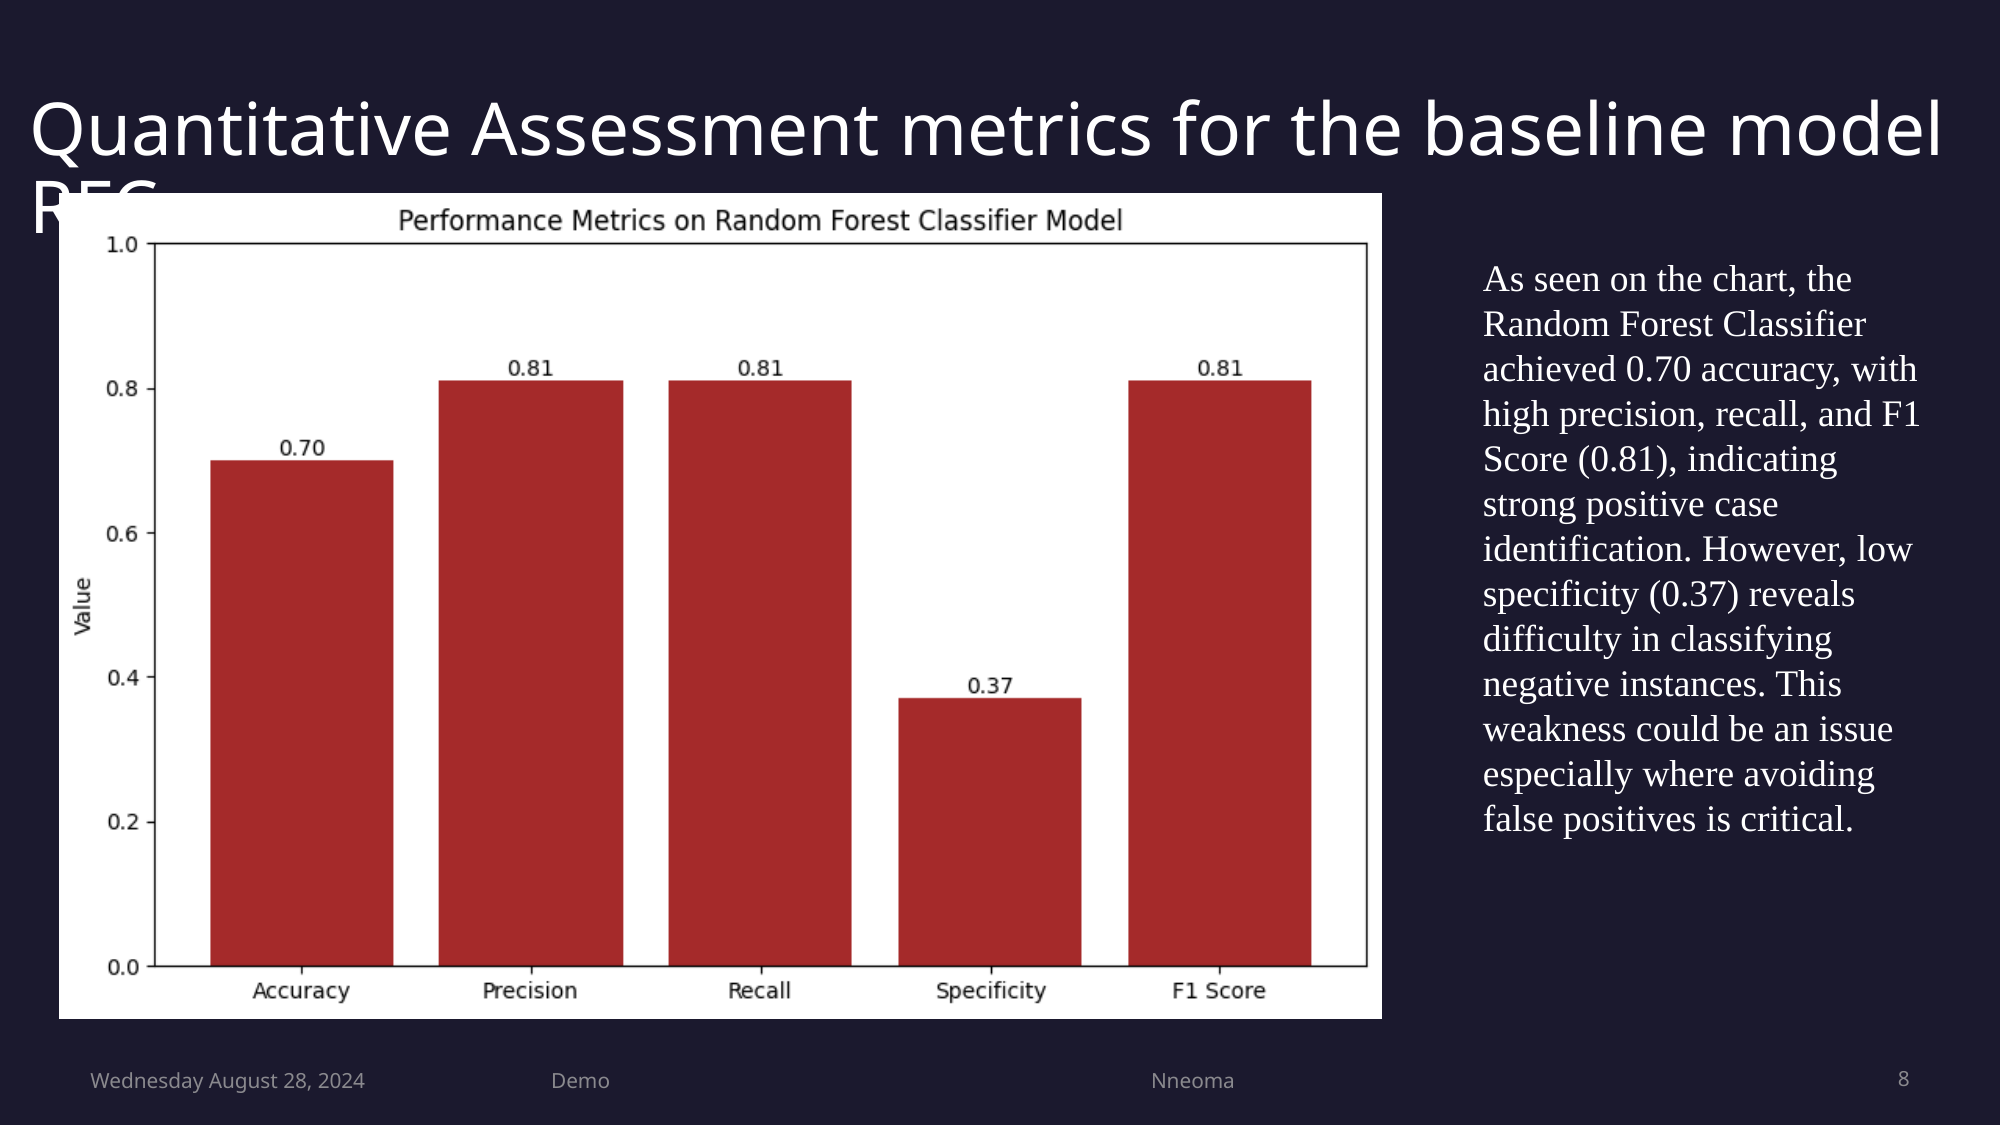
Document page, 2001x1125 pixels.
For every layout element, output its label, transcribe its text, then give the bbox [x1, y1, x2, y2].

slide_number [90, 1067, 522, 1093]
footer Demo Nneoma [551, 1067, 1598, 1093]
picture [59, 193, 1382, 1019]
slide_number 8 [1632, 1067, 1910, 1093]
text_box As seen on the chart, the Random Forest Classifier achieved 0.70 accuracy, with high precision, recall, and F1 Score (0.81), indicating strong positive case identification. However, low specificity (0.37) reveals difficulty in classifying negative instances. This weakness could be an issue especially where avoiding false positives is critical. [1468, 246, 1941, 847]
title Quantitative Assessment metrics for the baseline model RFC [29, 91, 2000, 255]
